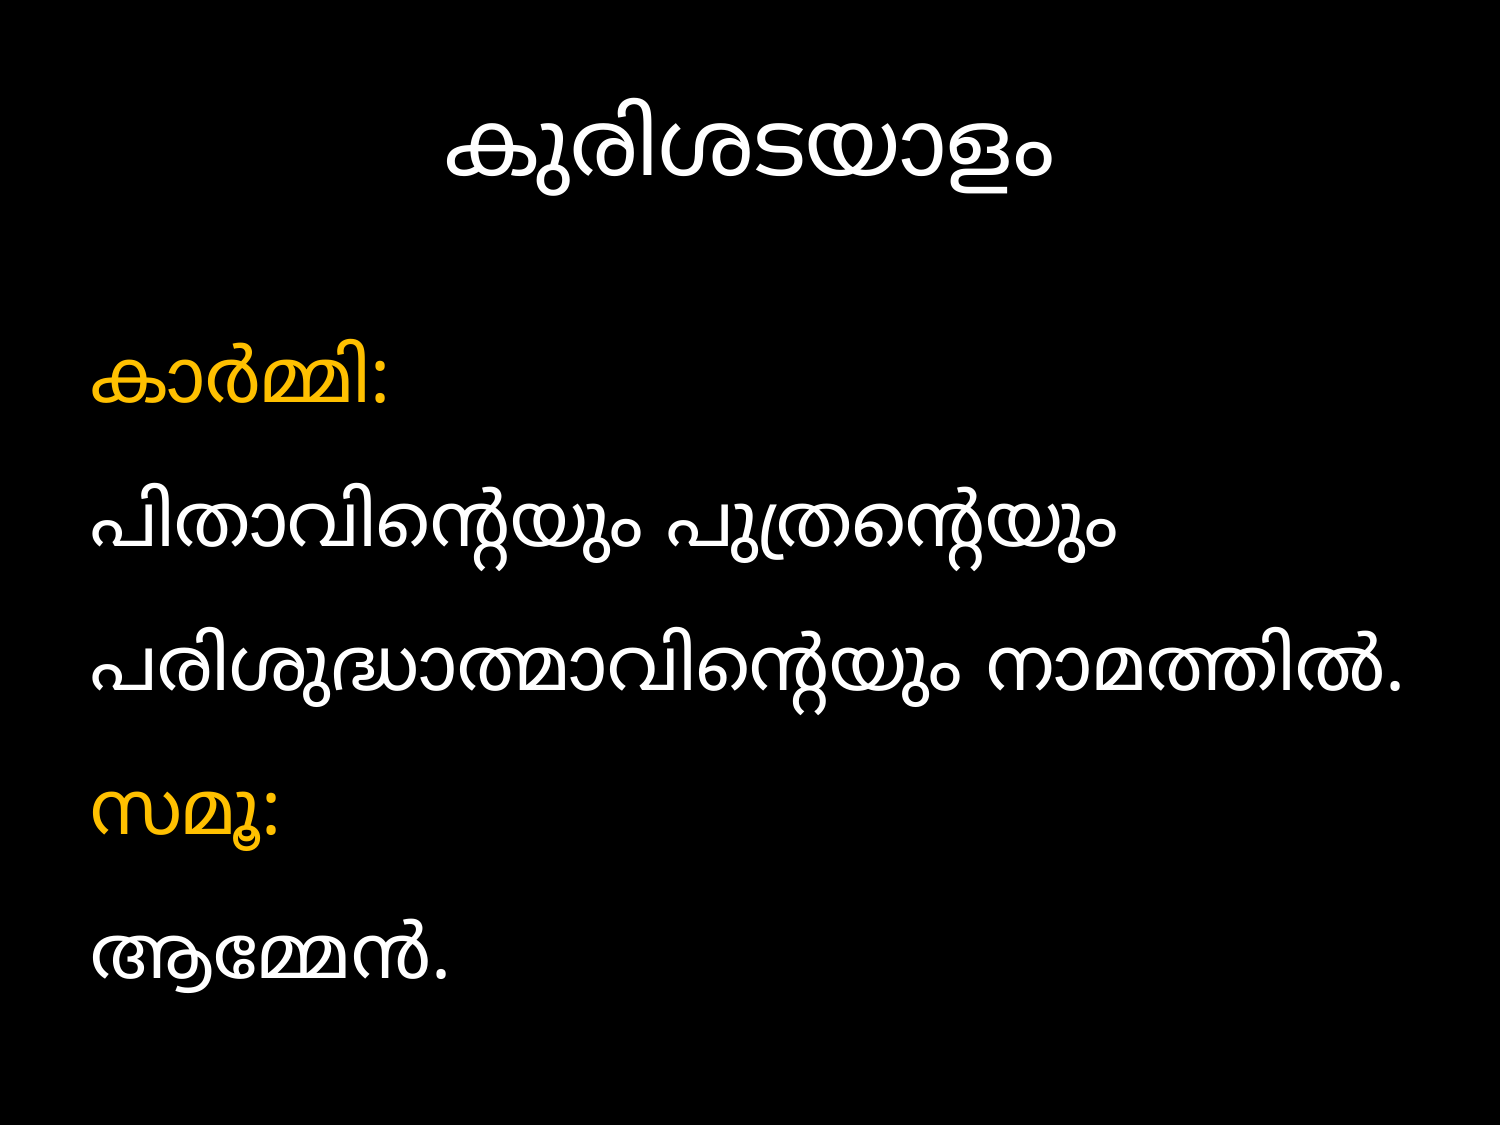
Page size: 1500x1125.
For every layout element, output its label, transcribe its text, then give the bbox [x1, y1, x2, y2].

list കാര്‍മ്മി: പിതാവിന്‍റെയും പുത്രന്‍റെയും പരിശുദ്ധാത്മാവിന്‍റെയും നാമത്തില്‍. സമൂ: ആമ്മേന്‍. [75, 262, 1425, 1005]
title കുരിശടയാളം [75, 45, 1425, 233]
